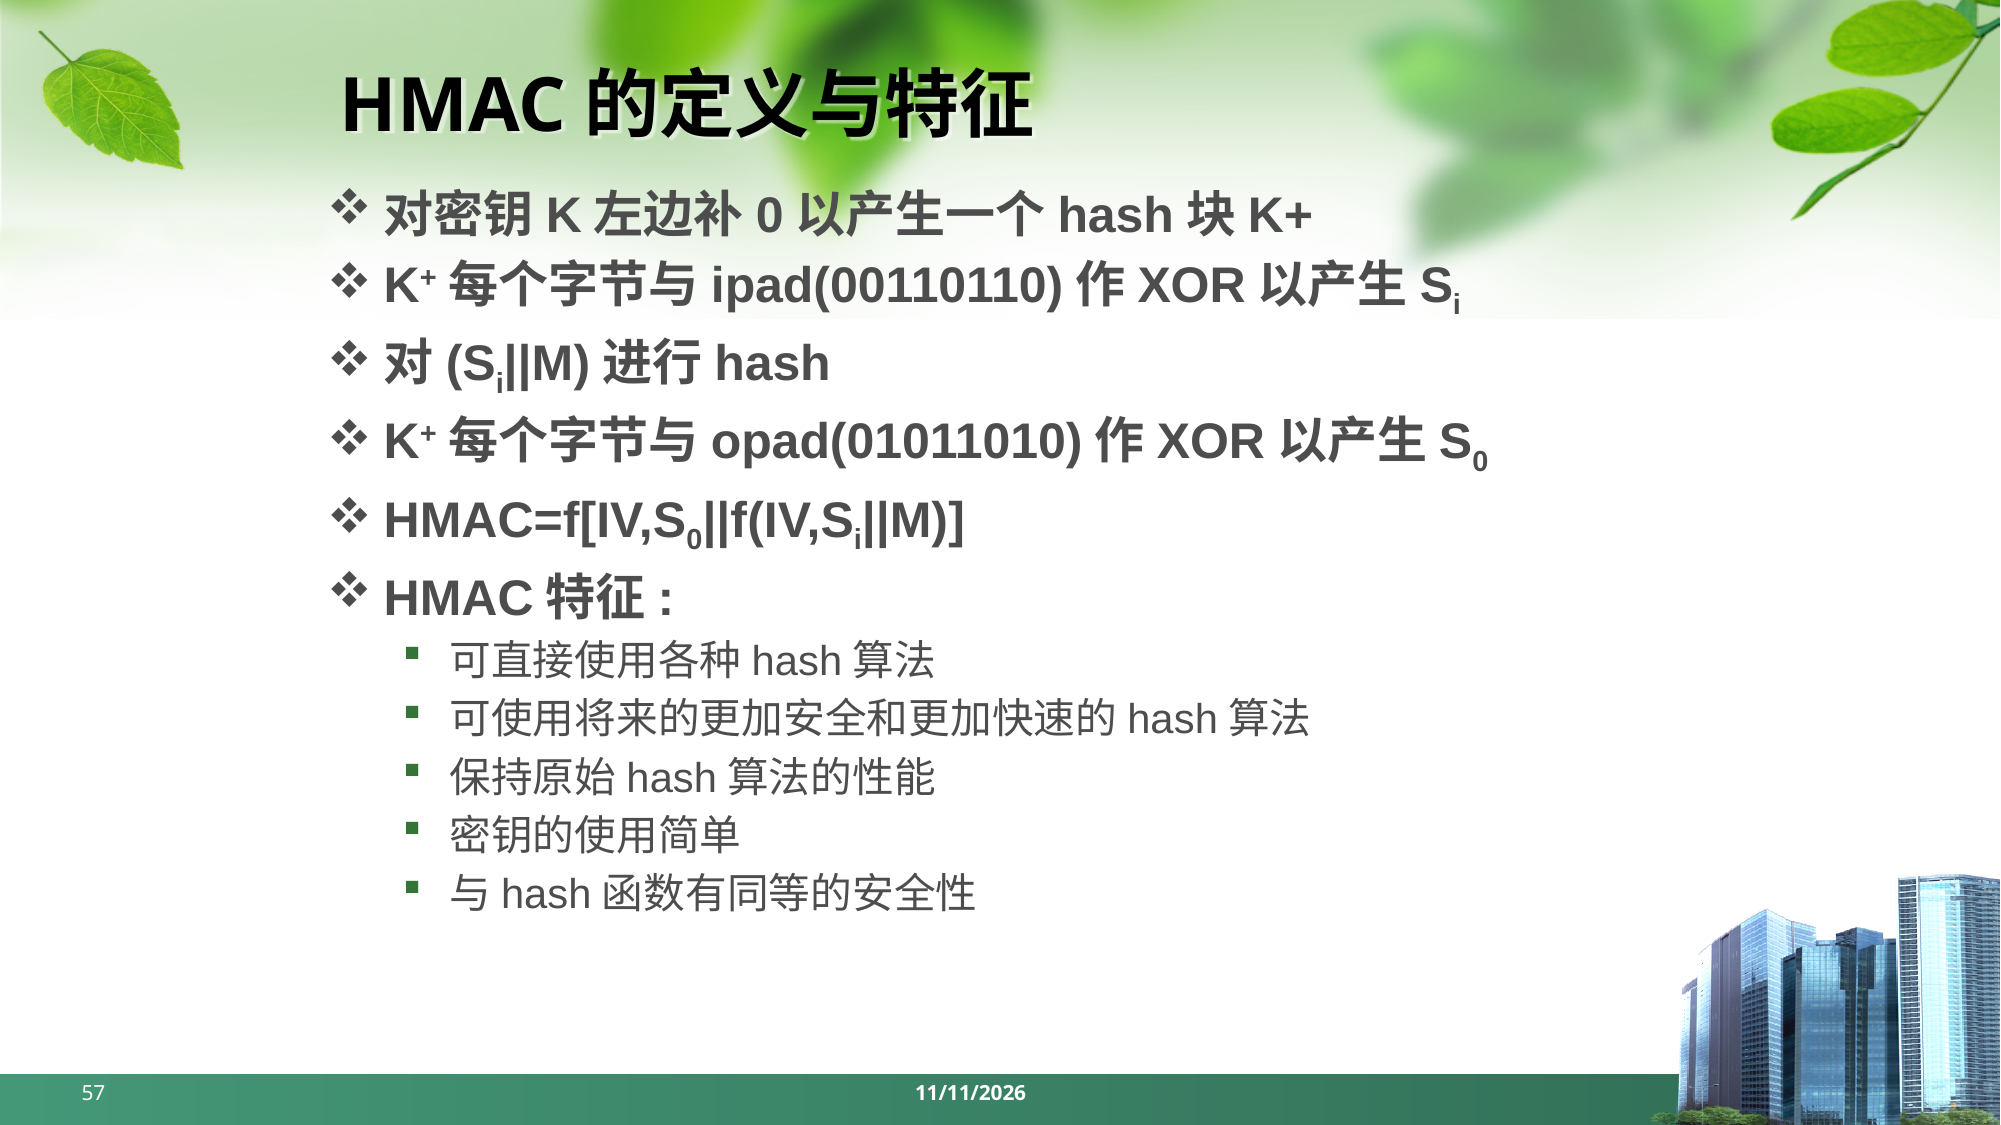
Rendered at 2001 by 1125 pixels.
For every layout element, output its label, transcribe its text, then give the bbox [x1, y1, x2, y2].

slide_number 57 [66, 1072, 184, 1113]
picture [0, 0, 2000, 319]
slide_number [900, 1072, 1367, 1113]
title HMAC的定义与特征 [324, 49, 1688, 155]
list 对密钥K左边补0以产生一个hash块K+ K+每个字节与ipad(00110110)作XOR以产生Si 对(Si||M)进行hash K+每个字节与opad(01011010)作XOR以产生S0 HMAC=f[IV,S0||f(IV,Si||M)] HMAC特征: 可直接使用各种hash算法 可使用将来的更加安全和更加快速的hash算法 保持原始hash算法的性能 密钥的使用简单 与hash函数有同等的安全性 [312, 174, 1665, 1033]
